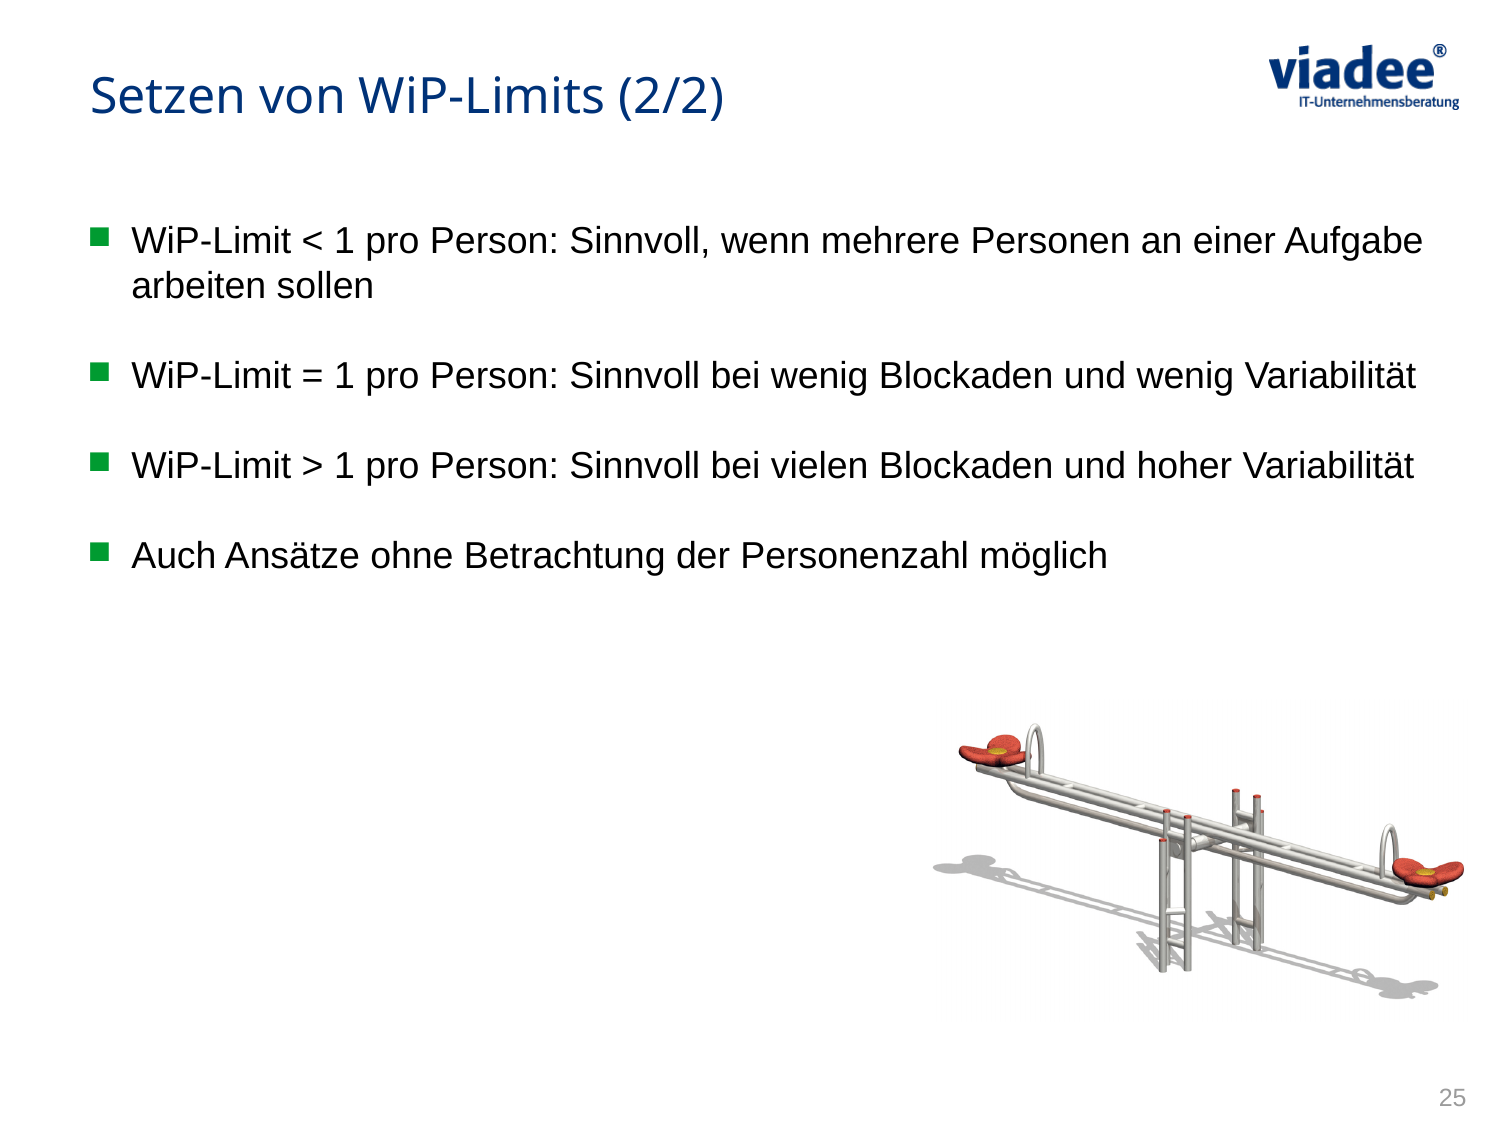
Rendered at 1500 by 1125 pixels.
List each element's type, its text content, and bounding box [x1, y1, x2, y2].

list WiP-Limit < 1 pro Person: Sinnvoll, wenn mehrere Personen an einer Aufgabe arbeiten sollen WiP-Limit = 1 pro Person: Sinnvoll bei wenig Blockaden und wenig Variabilität WiP-Limit > 1 pro Person: Sinnvoll bei vielen Blockaden und hoher Variabilität Auch Ansätze ohne Betrachtung der Personenzahl möglich [75, 208, 1459, 1005]
picture [1269, 44, 1459, 110]
picture [931, 698, 1468, 1023]
title Setzen von WiP-Limits (2/2) [75, 63, 1174, 182]
slide_number 25 [1355, 1068, 1482, 1124]
